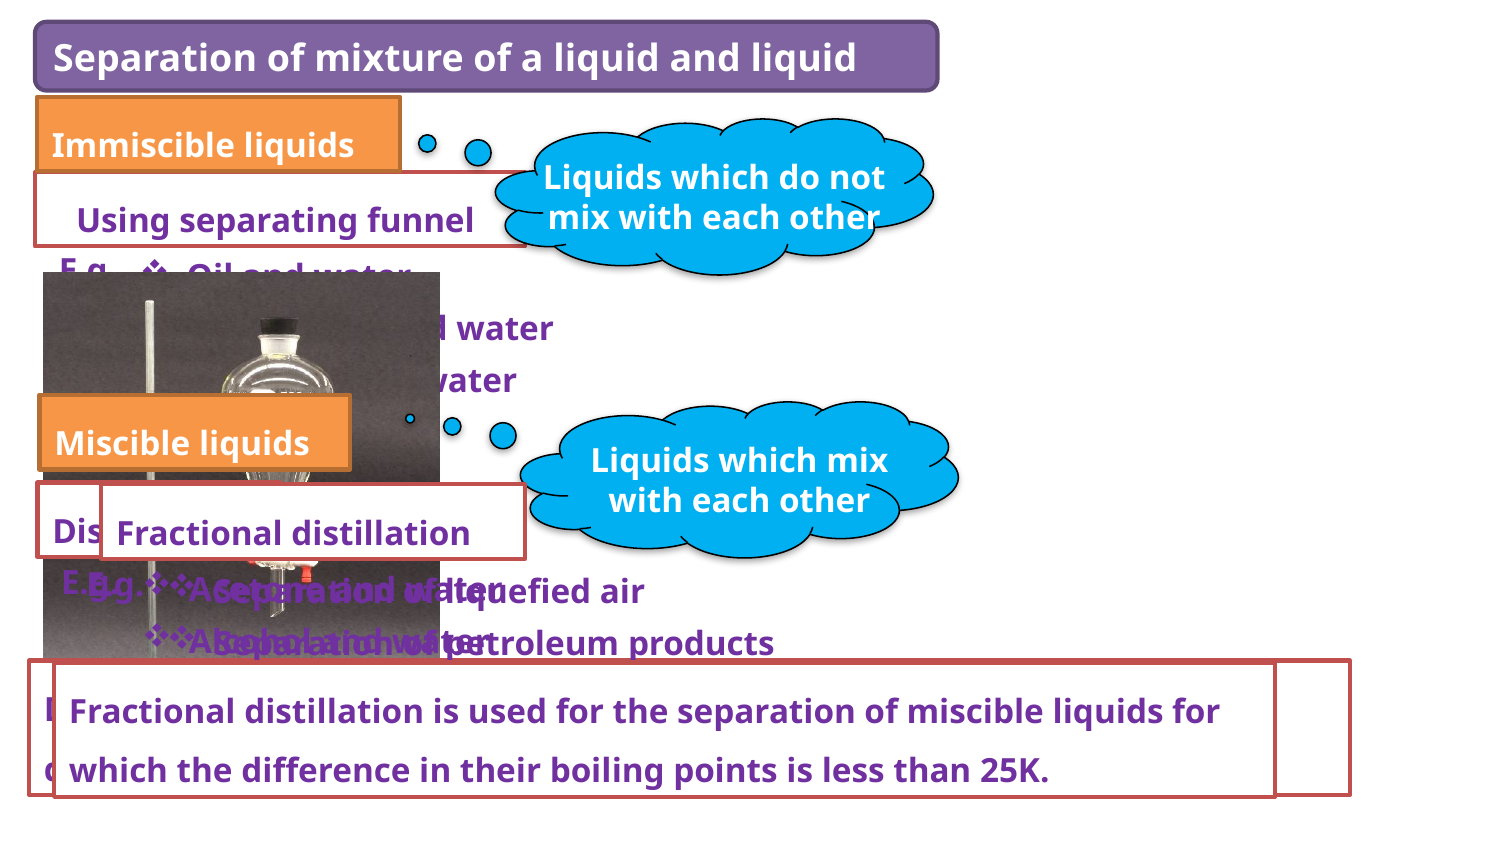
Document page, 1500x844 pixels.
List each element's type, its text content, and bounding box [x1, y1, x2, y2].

text_box Oil and water [125, 228, 463, 280]
text_box Liquids which do not mix with each other [514, 148, 915, 244]
text_box [464, 139, 492, 167]
text_box [417, 134, 437, 153]
text_box Separation of petroleum products [443, 594, 838, 660]
text_box Chloroform and water [443, 280, 713, 332]
text_box [525, 244, 865, 276]
text_box [915, 148, 935, 219]
text_box Separation of mixture of a liquid and liquid [32, 19, 940, 93]
text_box Using separating funnel [33, 170, 514, 248]
text_box E.g. [43, 221, 175, 271]
text_box Liquids which mix with each other [539, 431, 940, 527]
text_box [494, 173, 514, 239]
text_box kerosene and water [443, 332, 713, 407]
picture [43, 271, 440, 756]
text_box [940, 431, 960, 501]
text_box Distillation is used for the separation of miscible liquids that boil without decomposition and have sufficient difference in their boiling points. [838, 658, 1352, 797]
text_box [519, 456, 539, 522]
text_box Fractional distillation is used for the separation of miscible liquids for which the difference in their boiling points is less than 25K. [52, 660, 1277, 799]
text_box [443, 416, 462, 436]
text_box Distillation is used for the separation of miscible liquids that boil without decomposition and have sufficient difference in their boiling points. [27, 658, 52, 797]
text_box Fractional distillation [443, 482, 527, 542]
text_box Immiscible liquids [35, 95, 402, 173]
text_box [569, 401, 939, 431]
text_box [489, 421, 517, 450]
text_box Separation of liquefied air [443, 542, 688, 594]
text_box [544, 118, 914, 148]
text_box [550, 527, 890, 559]
